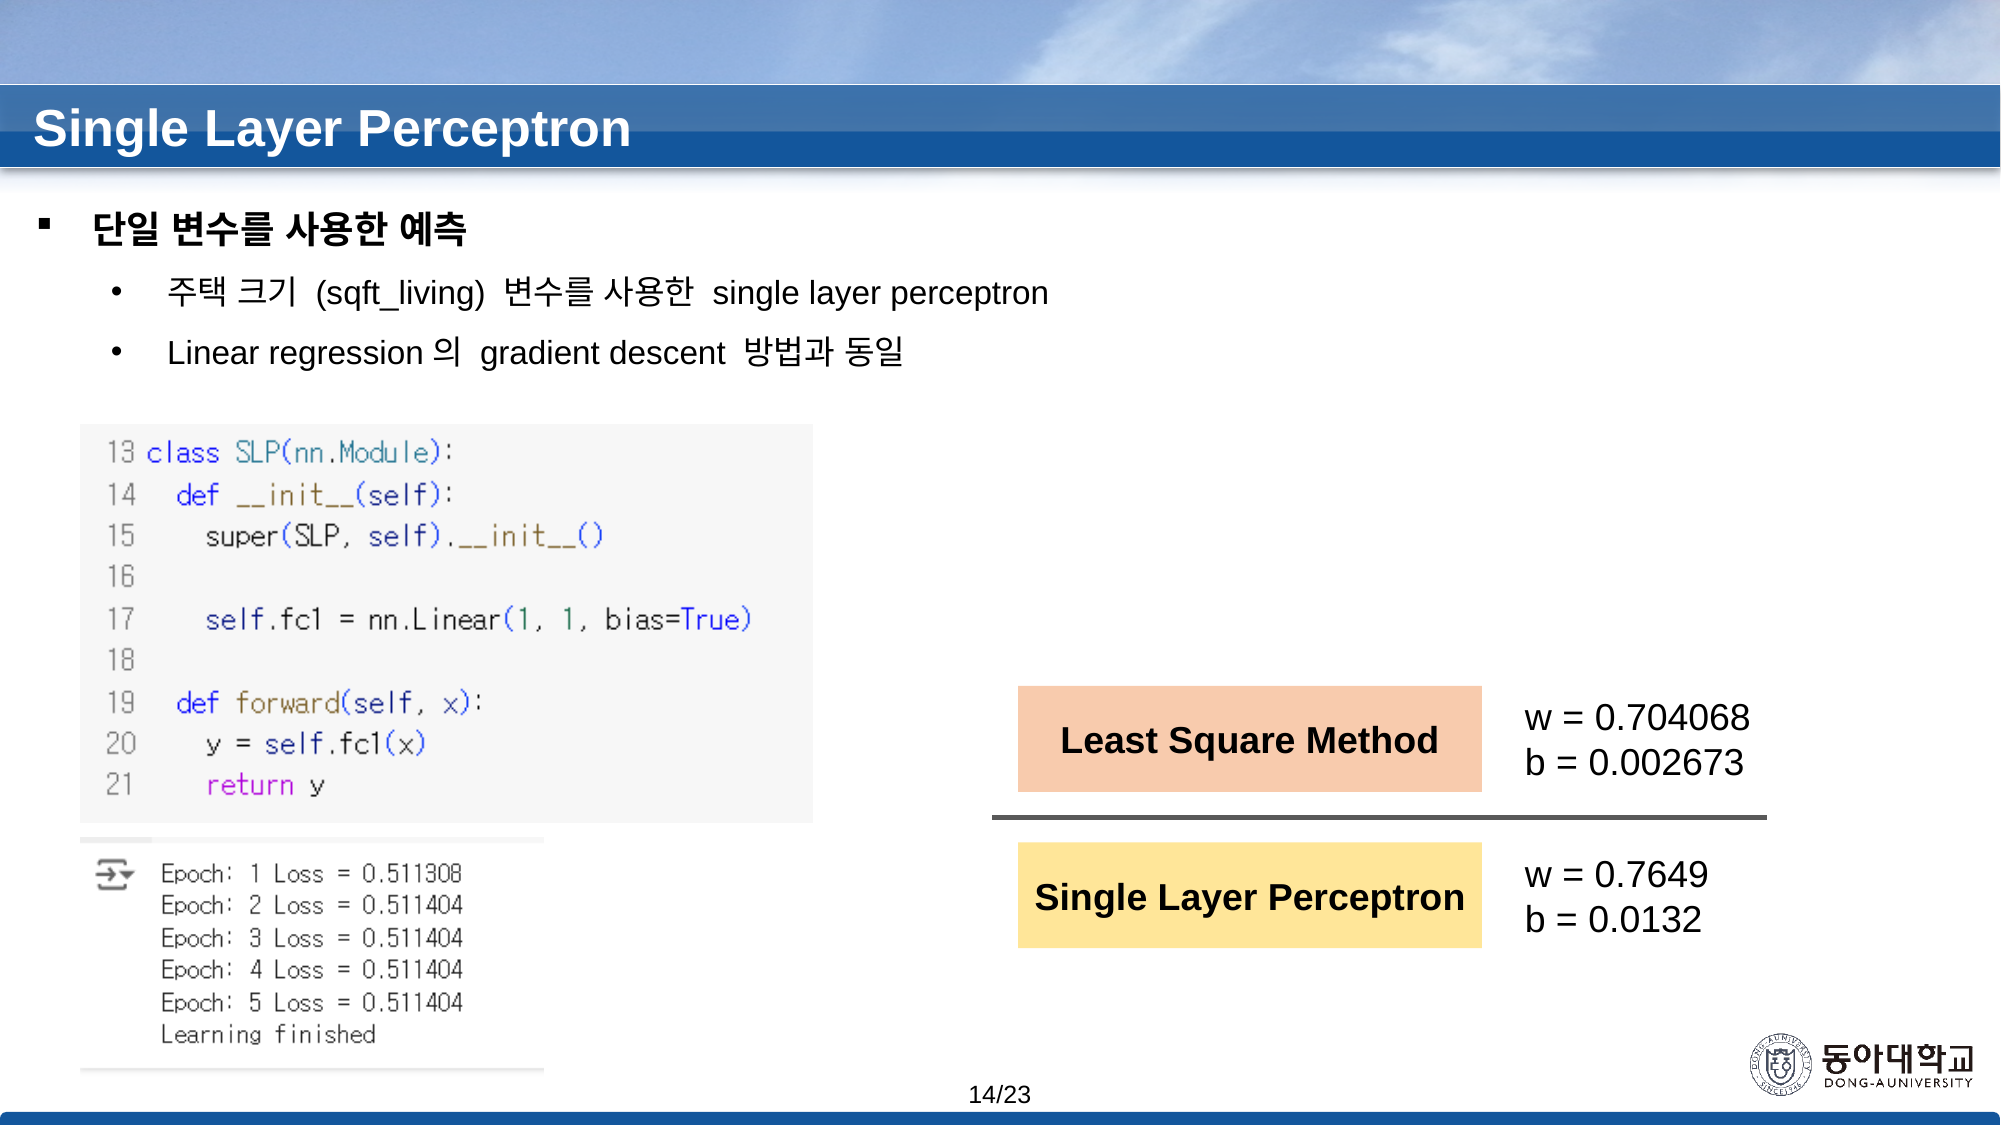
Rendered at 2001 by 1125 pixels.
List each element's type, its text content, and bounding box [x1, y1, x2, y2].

picture [80, 424, 813, 823]
text_box Single Layer Perceptron [19, 87, 1870, 165]
text_box 단일 변수를 사용한 예측 주택 크기 (sqft_living) 변수를 사용한 single layer perceptron Linear regression의 gradient descent 방법과 동일 [21, 176, 1065, 379]
text_box w = 0.704068 b = 0.002673 [1510, 685, 1766, 791]
text_box Single Layer Perceptron [1017, 841, 1483, 949]
picture [0, 85, 2000, 167]
text_box Least Square Method [1017, 685, 1483, 793]
text_box w = 0.7649 b = 0.0132 [1509, 842, 1724, 947]
picture [80, 837, 544, 1081]
picture [1742, 1024, 1983, 1110]
